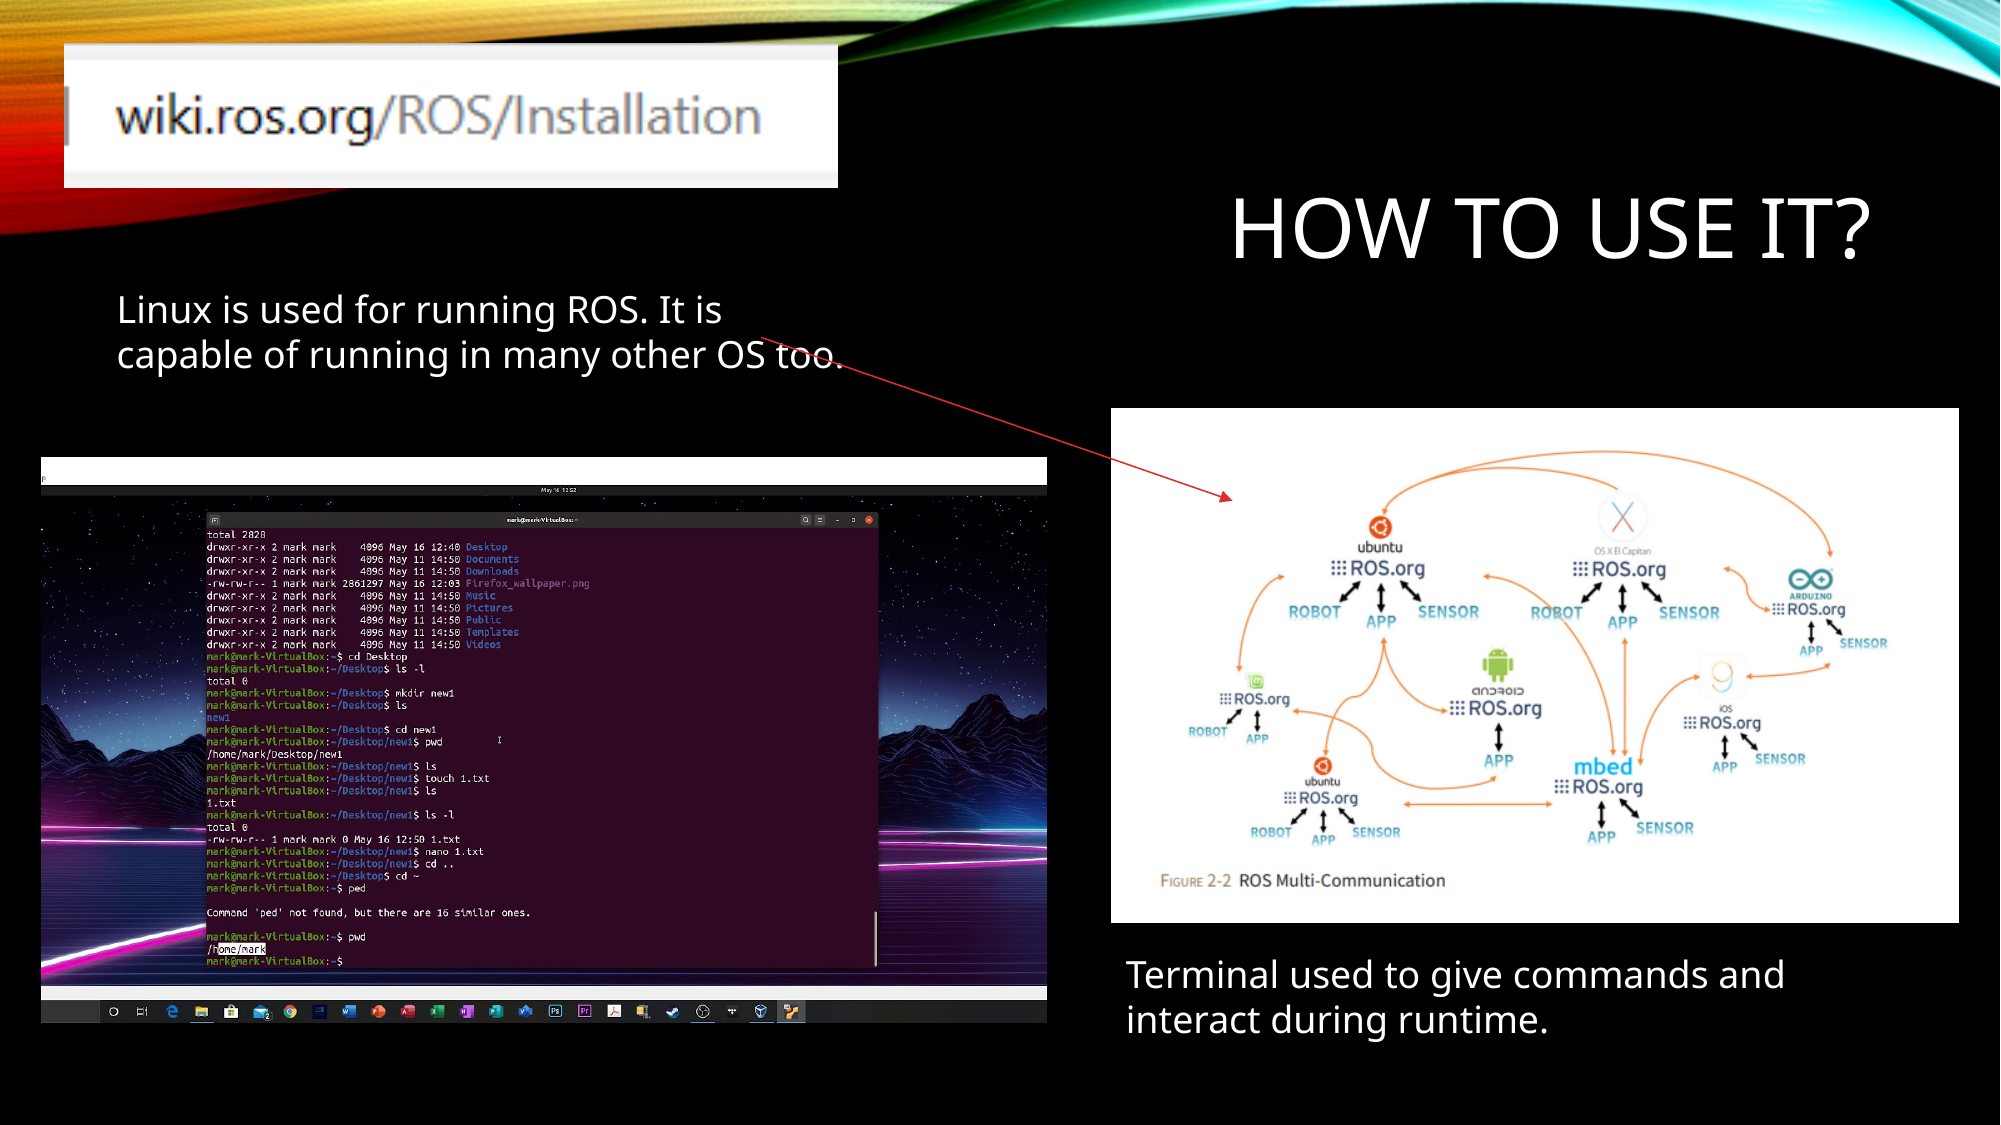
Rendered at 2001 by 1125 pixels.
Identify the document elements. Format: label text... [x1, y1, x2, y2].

title How to use it? [474, 125, 1888, 338]
text_box Terminal used to give commands and interact during runtime. [1111, 943, 1943, 1049]
picture [1110, 408, 1959, 923]
text_box Linux is used for running ROS. It is capable of running in many other OS too. [101, 278, 875, 384]
picture [0, 0, 2000, 237]
picture [40, 457, 1047, 1024]
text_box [761, 337, 1233, 501]
